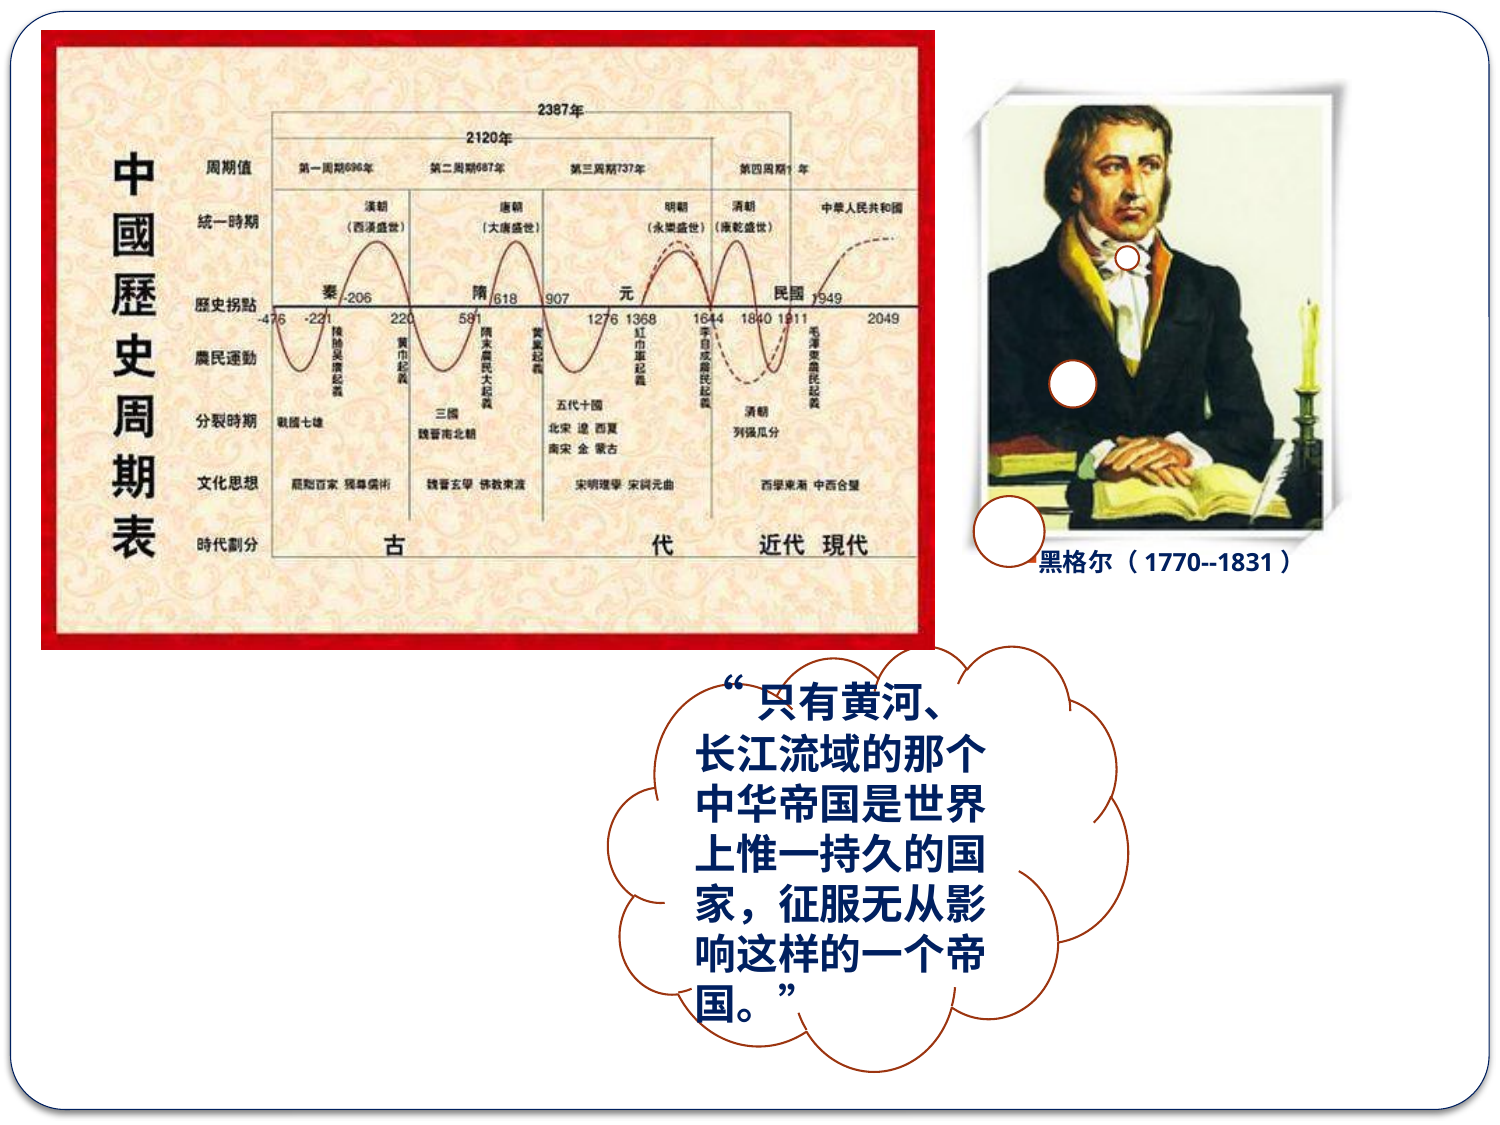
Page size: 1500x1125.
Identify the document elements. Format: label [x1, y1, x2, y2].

picture [41, 30, 936, 650]
text_box [608, 77, 1352, 1071]
